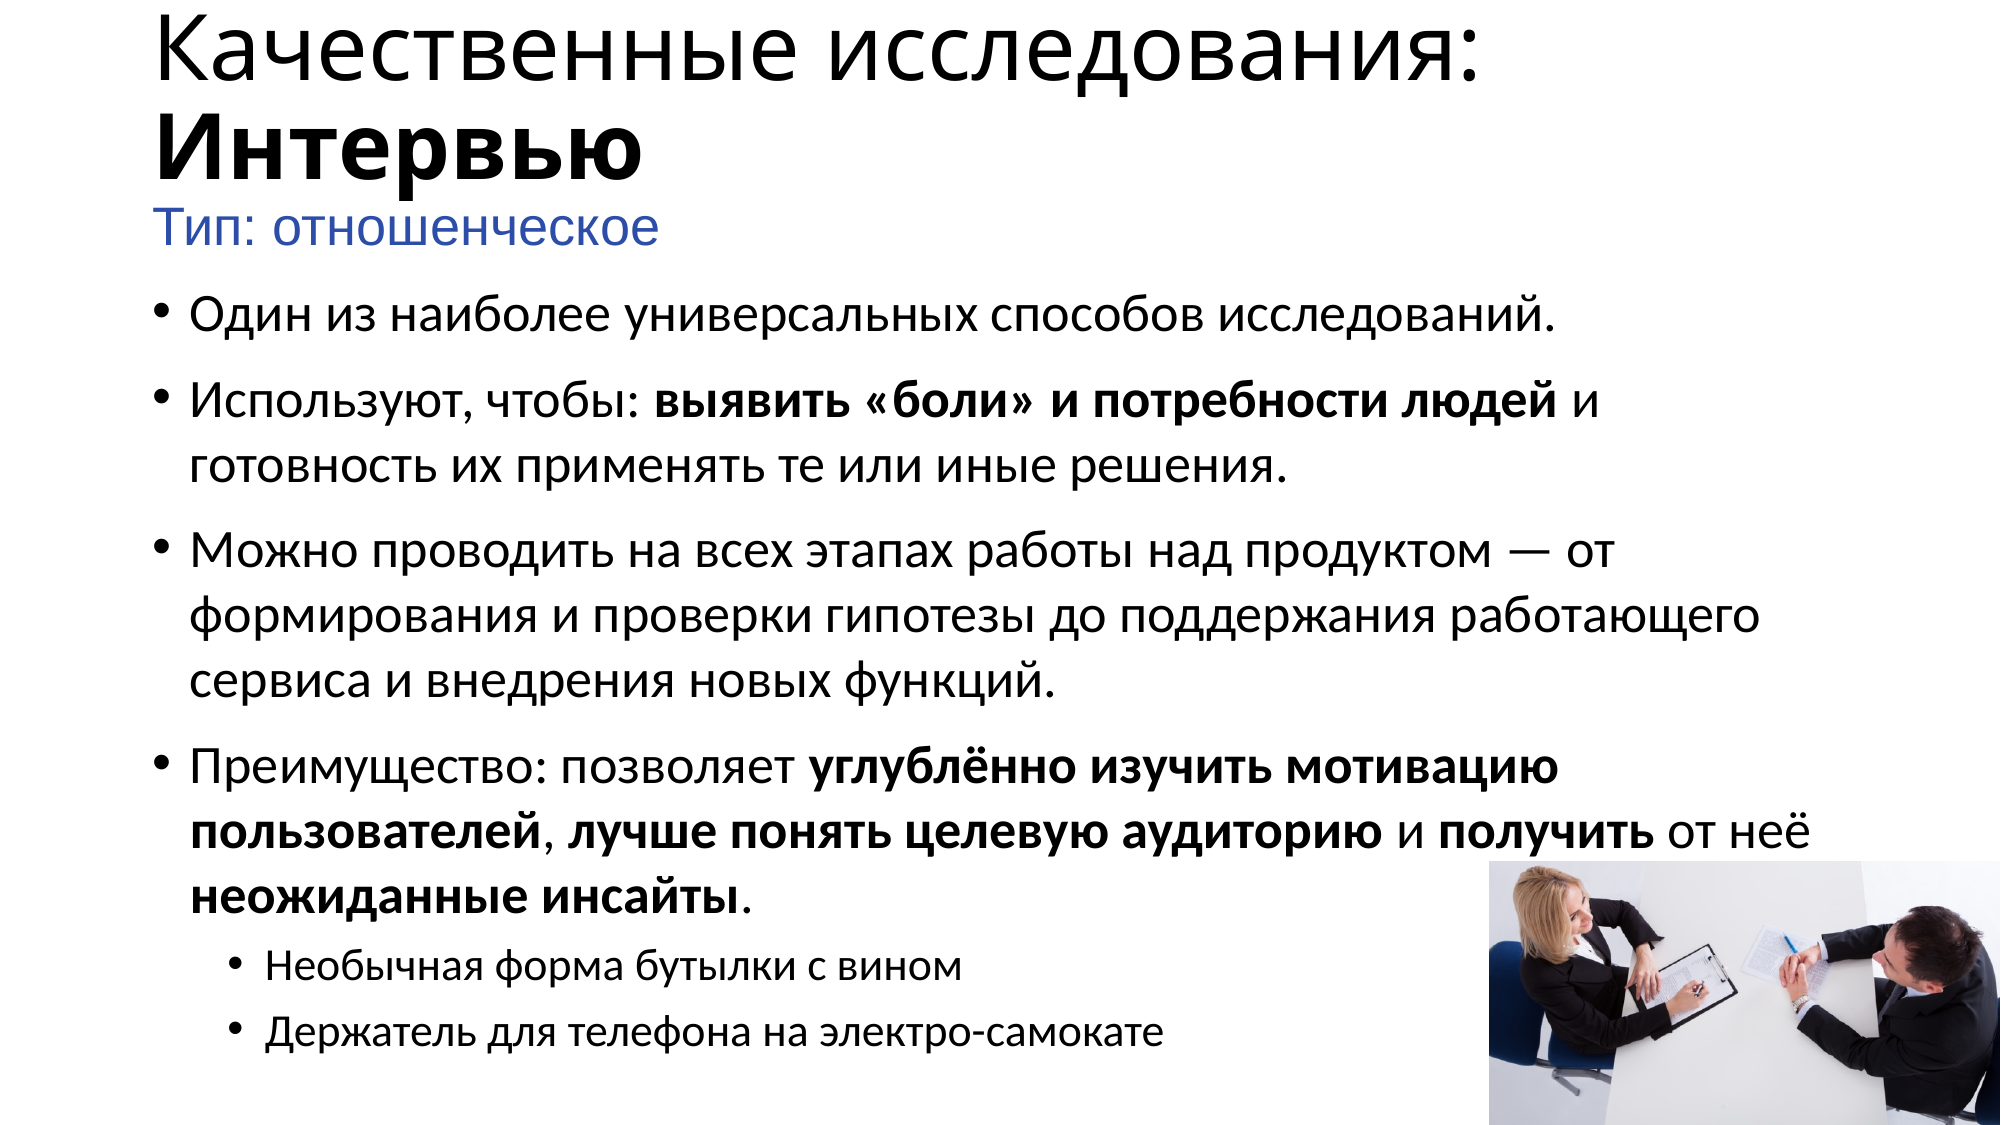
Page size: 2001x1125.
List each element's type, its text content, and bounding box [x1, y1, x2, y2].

list Тип: отношенческое Один из наиболее универсальных способов исследований. Используют, чтобы: выявить «боли» и потребности людей и готовность их применять те или иные решения. Можно проводить на всех этапах работы над продуктом — от формирования и проверки гипотезы до поддержания работающего сервиса и внедрения новых функций. Преимущество: позволяет углублённо изучить мотивацию пользователей, лучше понять целевую аудиторию и получить от неё неожиданные инсайты. Необычная форма бутылки с вином Держатель для телефона на электро-самокате [137, 183, 1863, 1062]
title Качественные исследования: Интервью [137, 38, 1863, 163]
picture [1489, 861, 2000, 1125]
